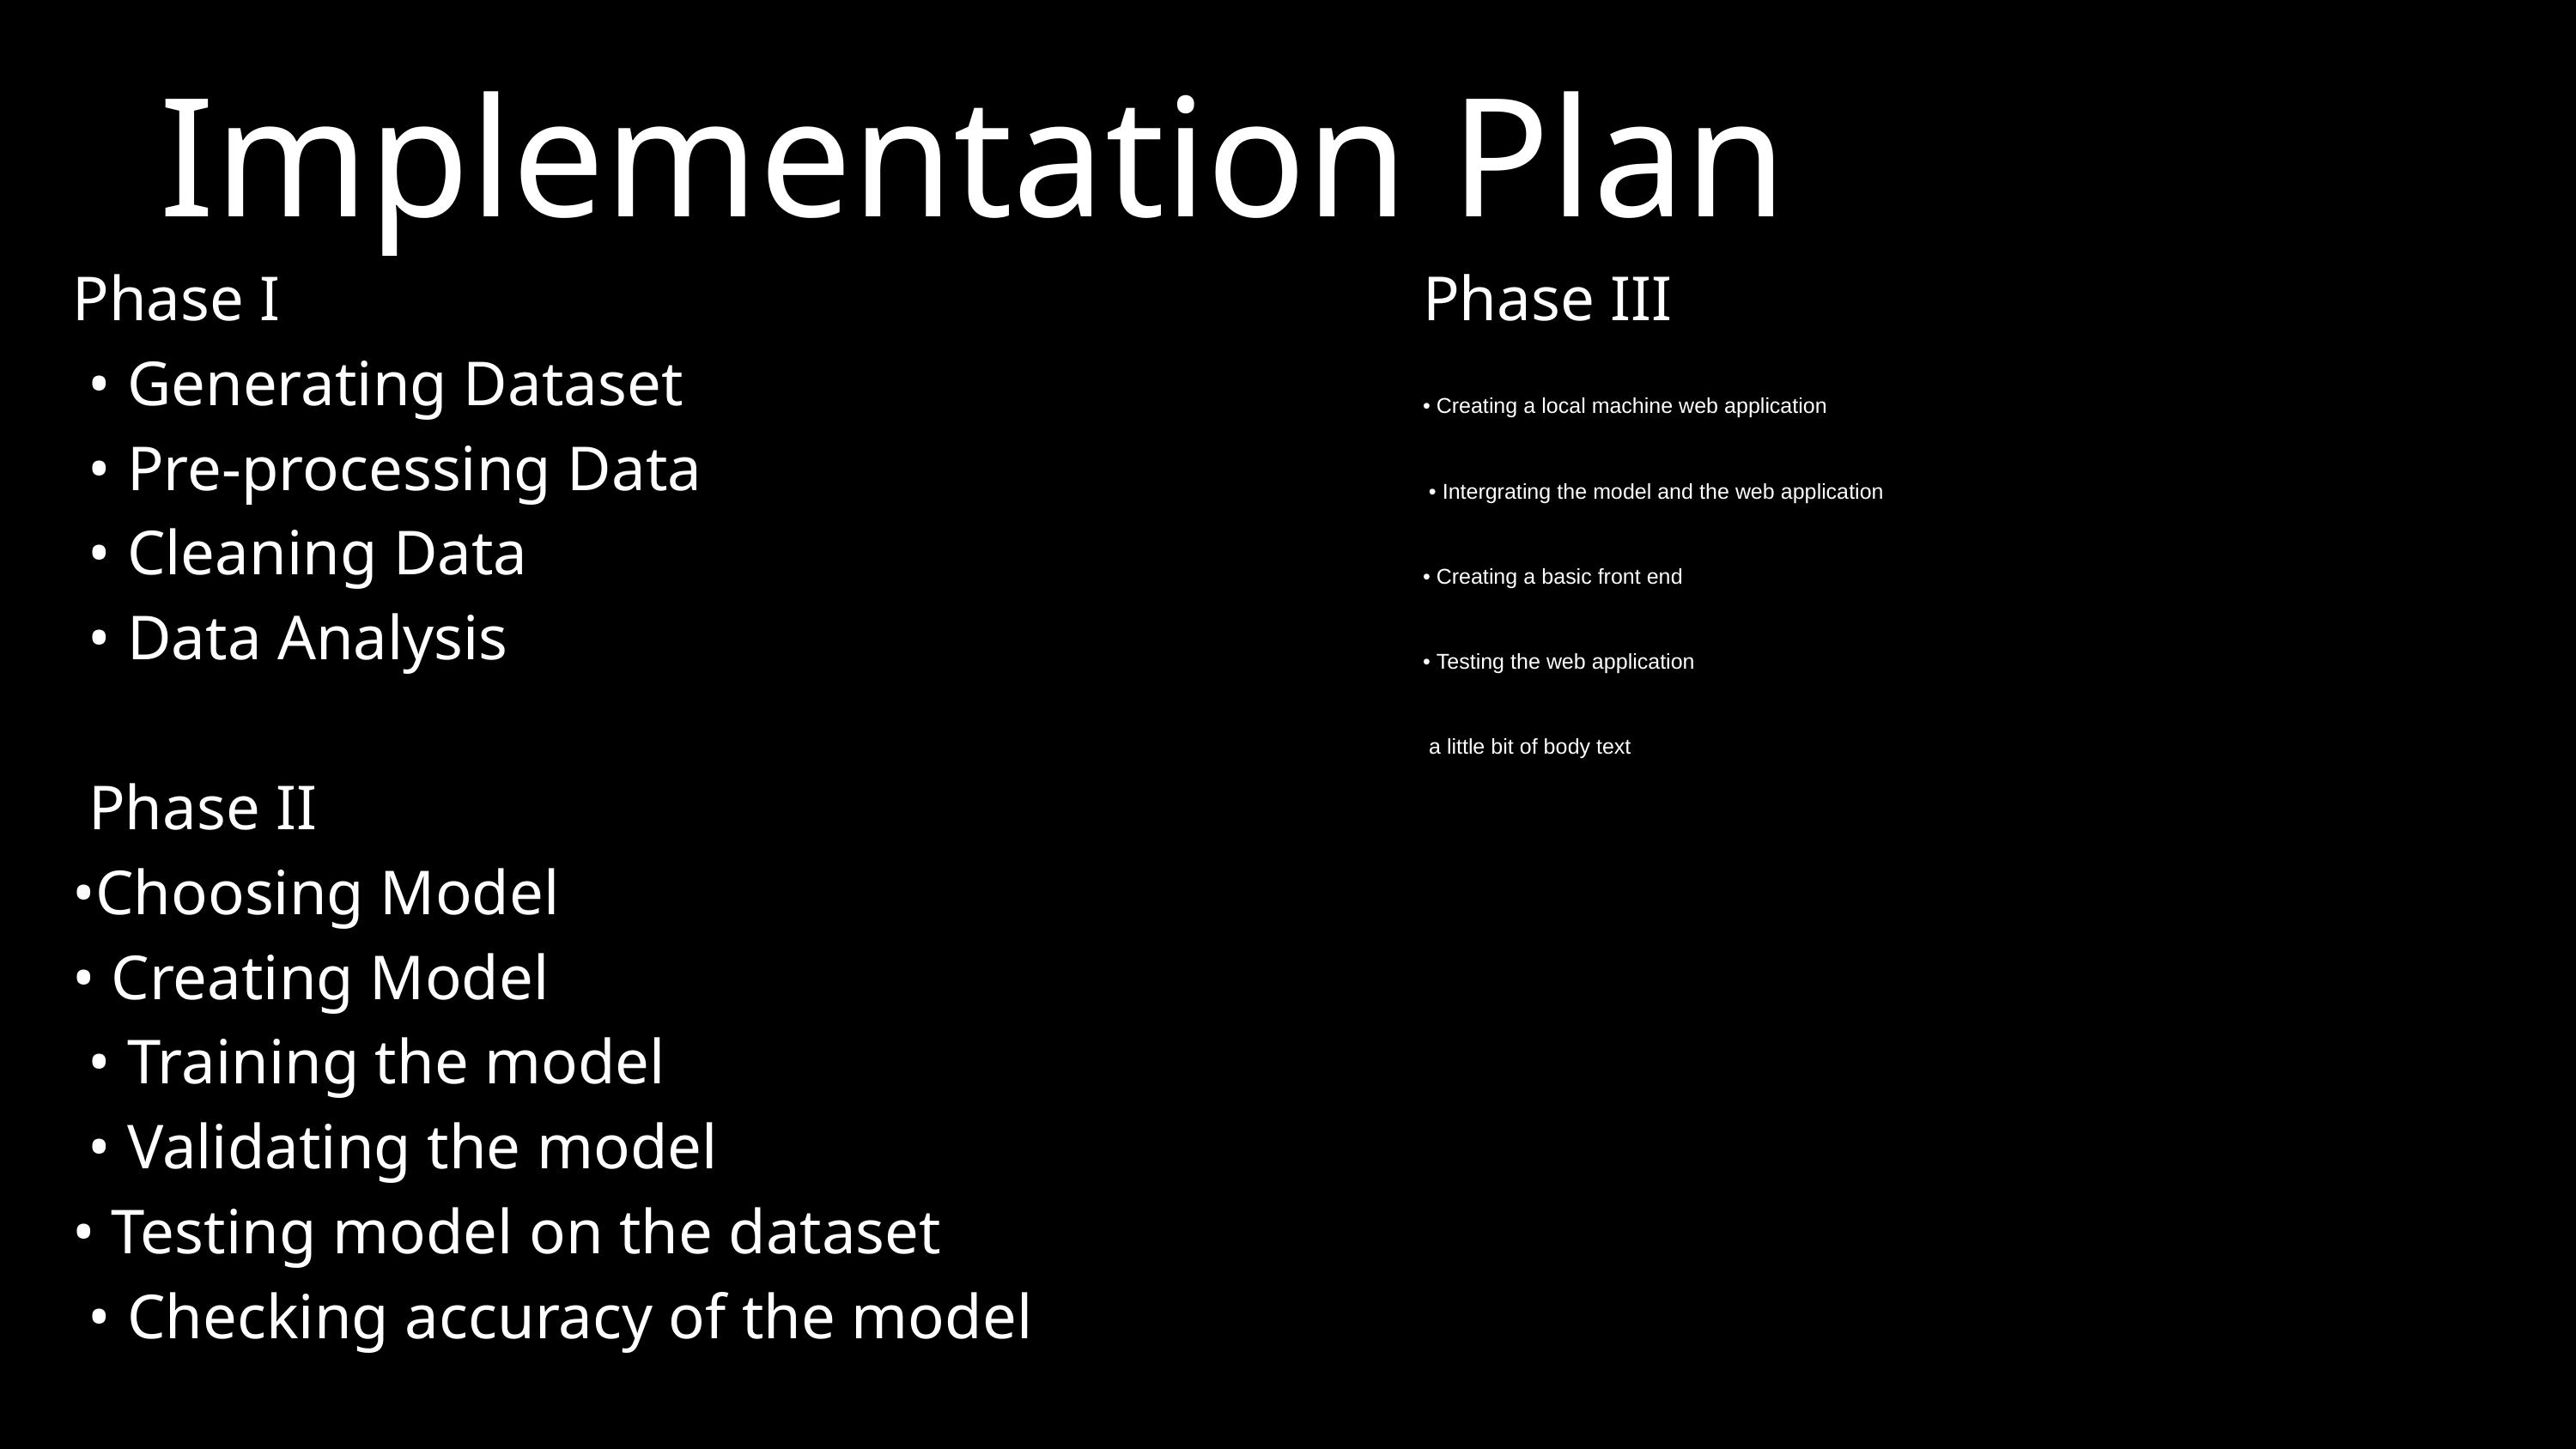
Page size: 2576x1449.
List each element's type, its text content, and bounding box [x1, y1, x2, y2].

text_box Implementation Plan [0, 19, 1992, 480]
text_box Phase I • Generating Dataset • Pre-processing Data • Cleaning Data • Data Analysis Phase II •Choosing Model • Creating Model • Training the model • Validating the model • Testing model on the dataset • Checking accuracy of the model Phase III ‘ • Creating a local machine web application • Intergrating the model and the web application • Creating a basic front end • Testing the web application d a little bit of body text [72, 480, 1251, 1449]
text_box Phase III • Creating a local machine web application • Intergrating the model and the web application • Creating a basic front end • Testing the web application a little bit of body text [1423, 247, 2402, 844]
